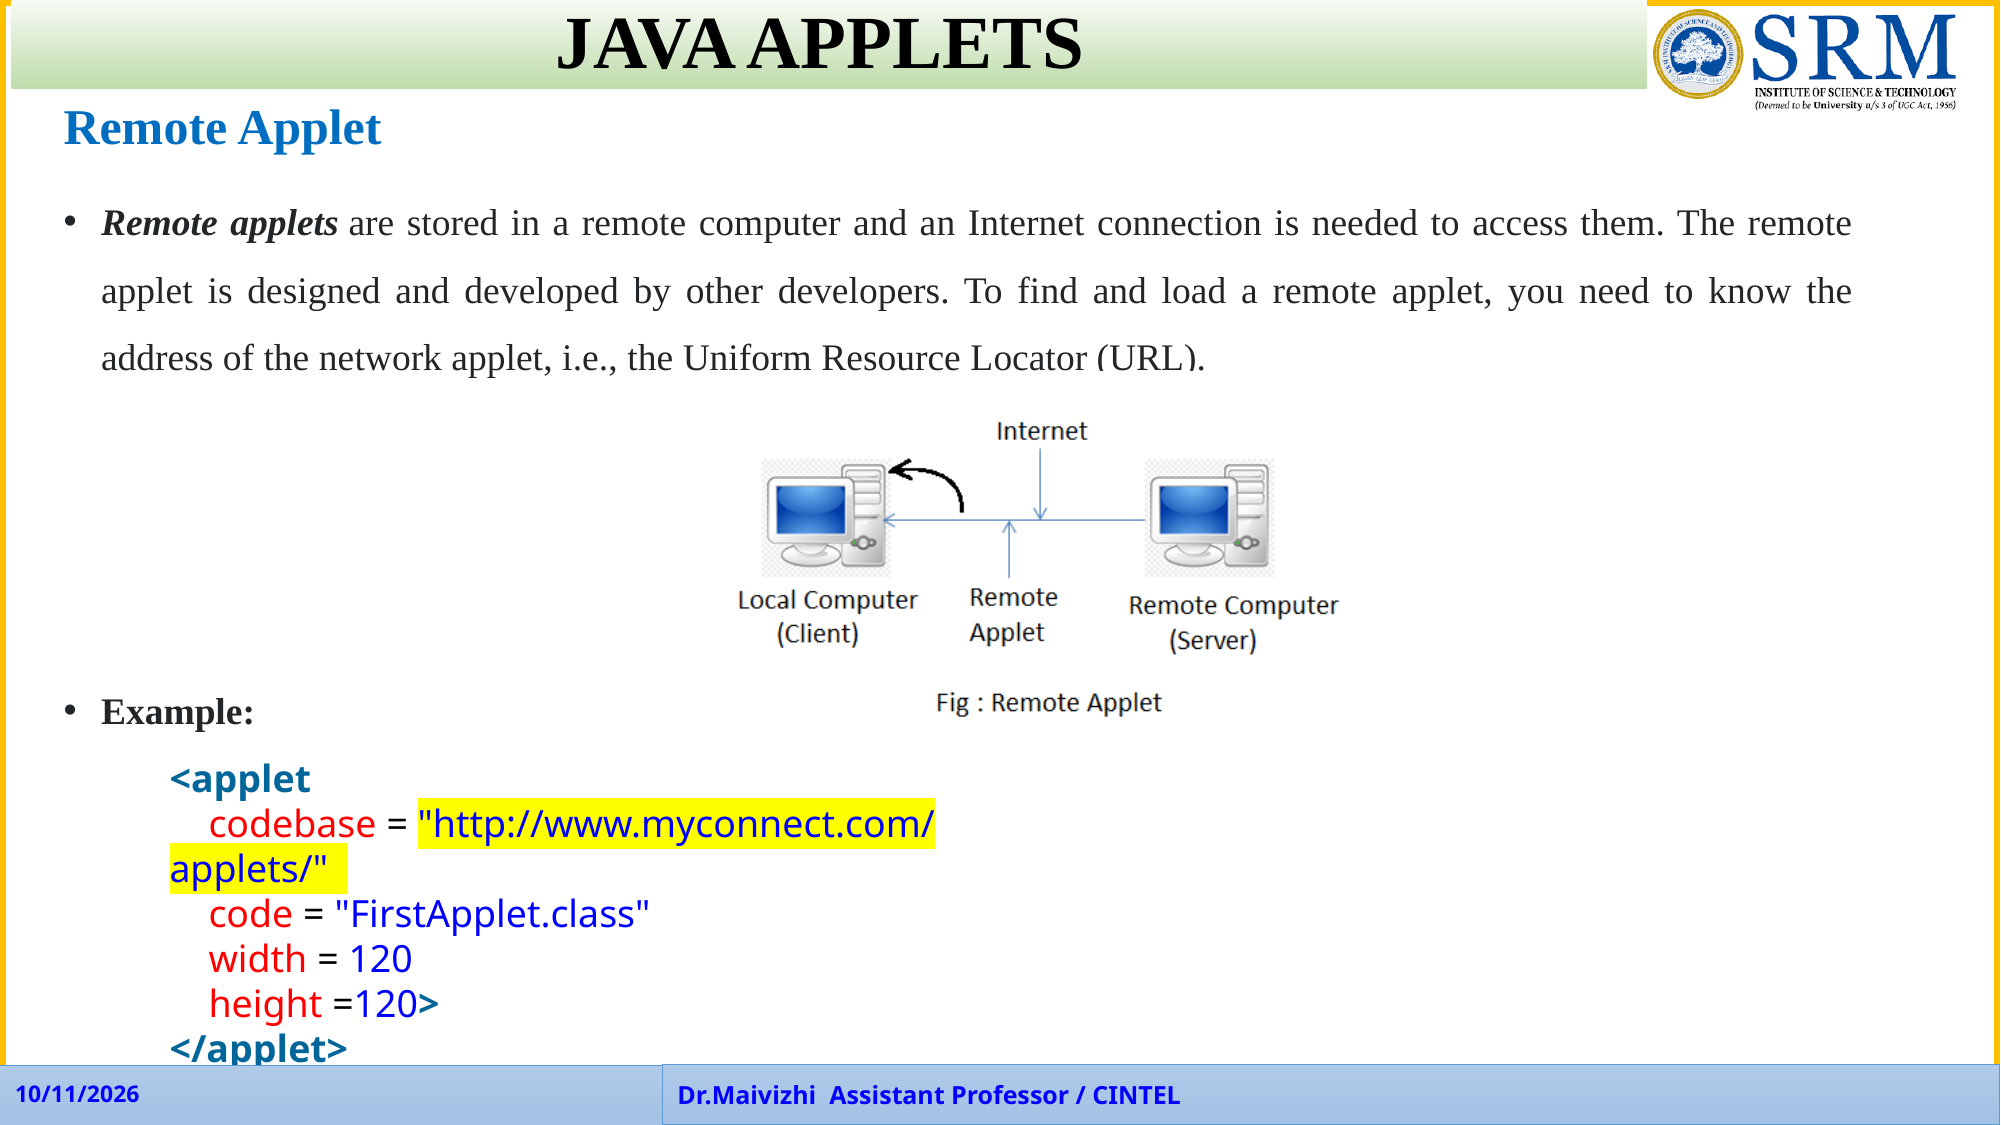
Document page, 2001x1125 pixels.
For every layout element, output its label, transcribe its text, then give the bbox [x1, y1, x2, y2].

text_box Dr.Maivizhi Assistant Professor / CINTEL [662, 1064, 2000, 1125]
title JAVA APPLETS [11, 0, 1647, 89]
text_box 28-08-2023 [0, 1065, 662, 1125]
picture [697, 371, 1389, 729]
text_box [0, 0, 2000, 1065]
